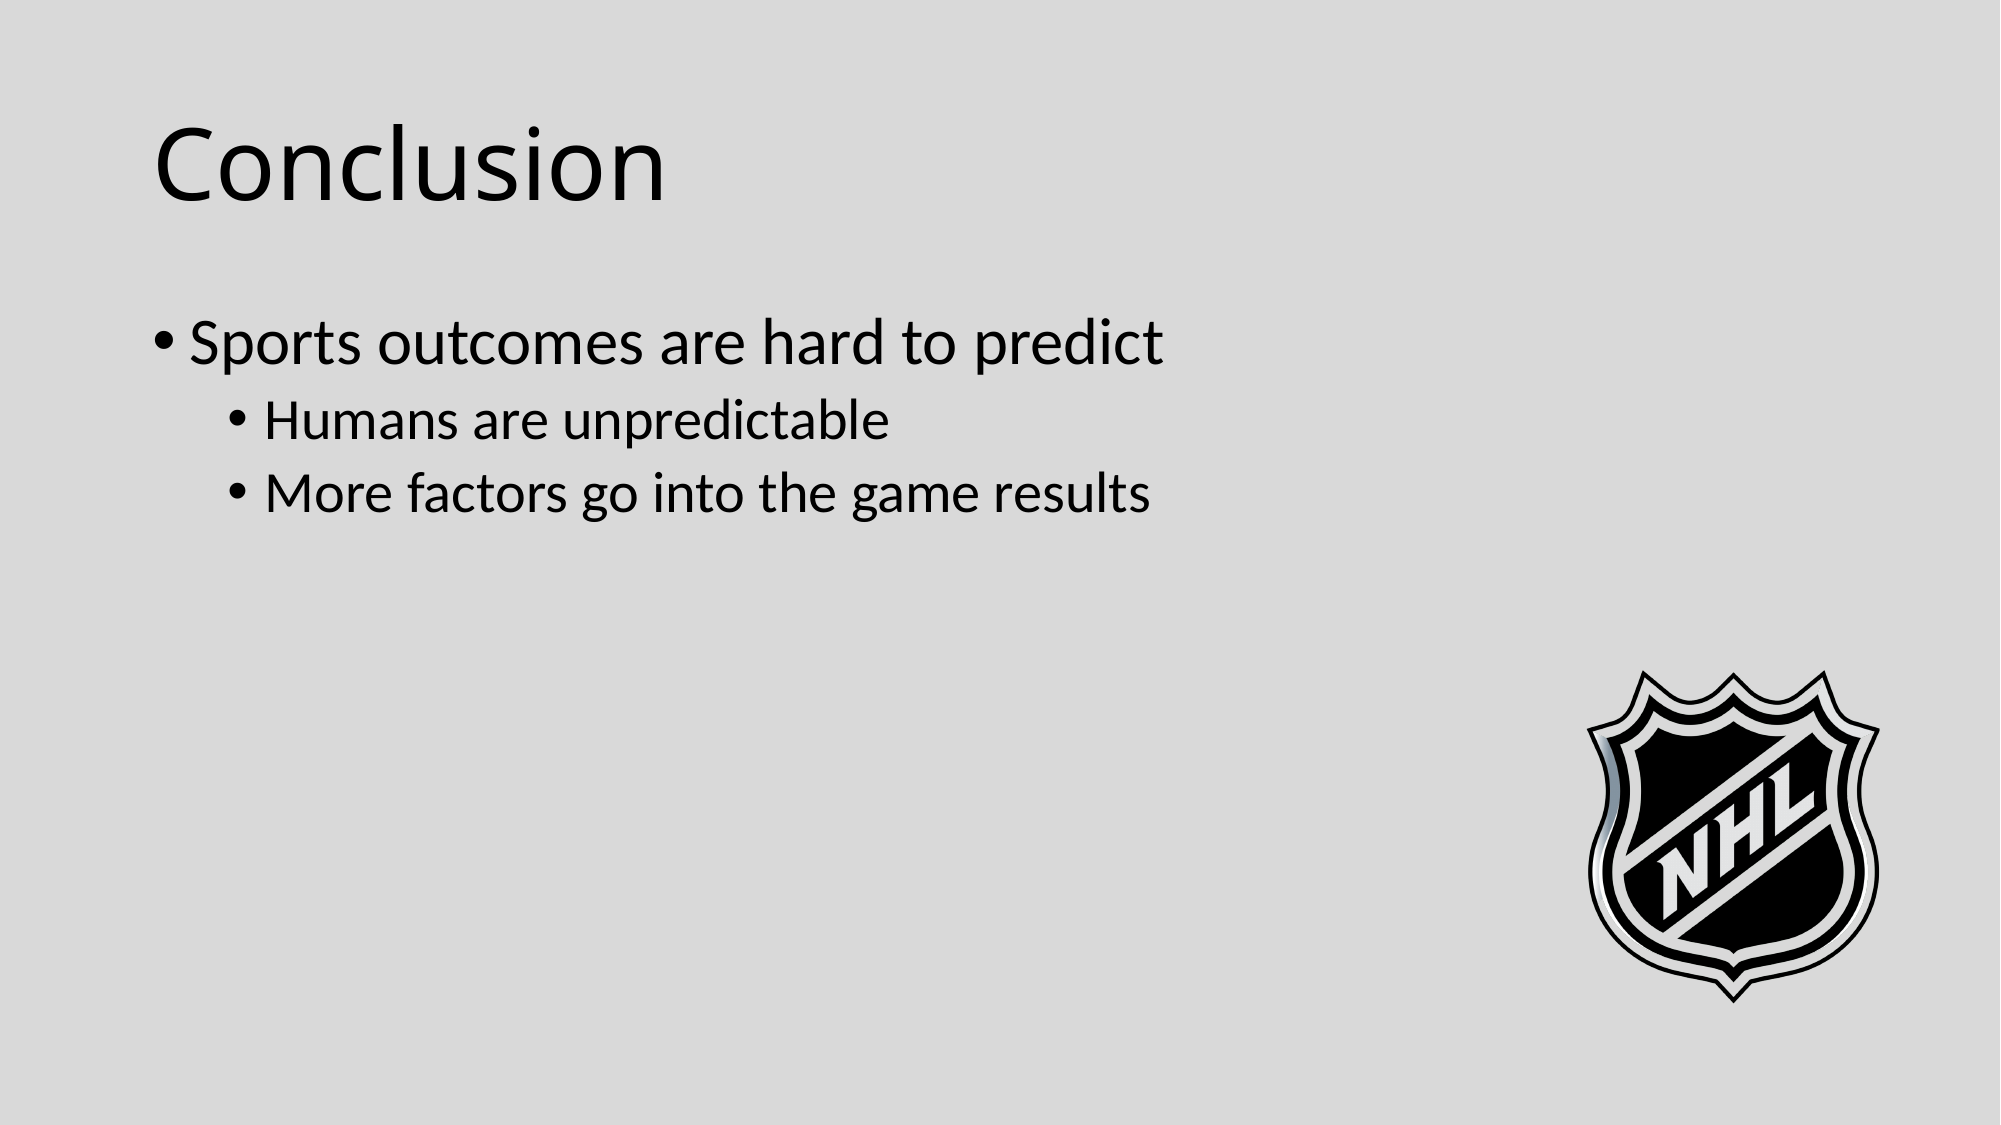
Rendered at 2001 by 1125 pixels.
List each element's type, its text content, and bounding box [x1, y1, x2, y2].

list Sports outcomes are hard to predict Humans are unpredictable More factors go into the game results [137, 299, 1863, 1014]
title Conclusion [137, 59, 1863, 278]
picture [1556, 660, 1910, 1014]
